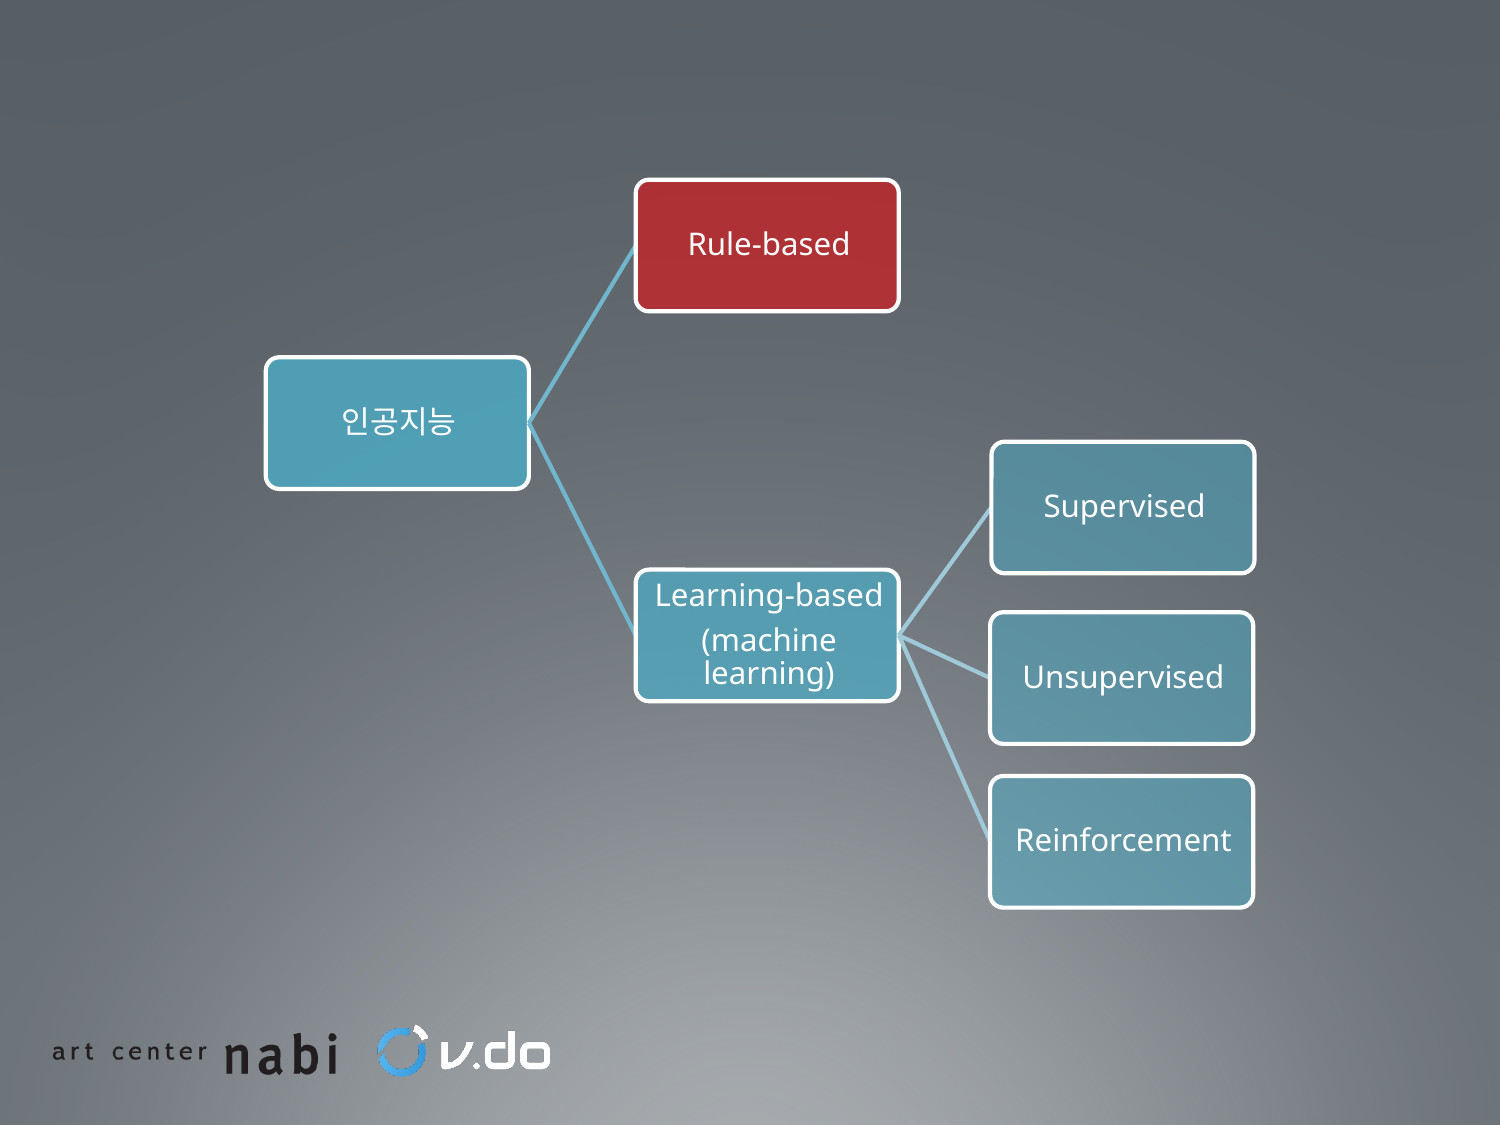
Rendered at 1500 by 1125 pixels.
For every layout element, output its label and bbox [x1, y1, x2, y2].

text_box [265, 89, 1266, 908]
picture [0, 0, 1500, 1125]
